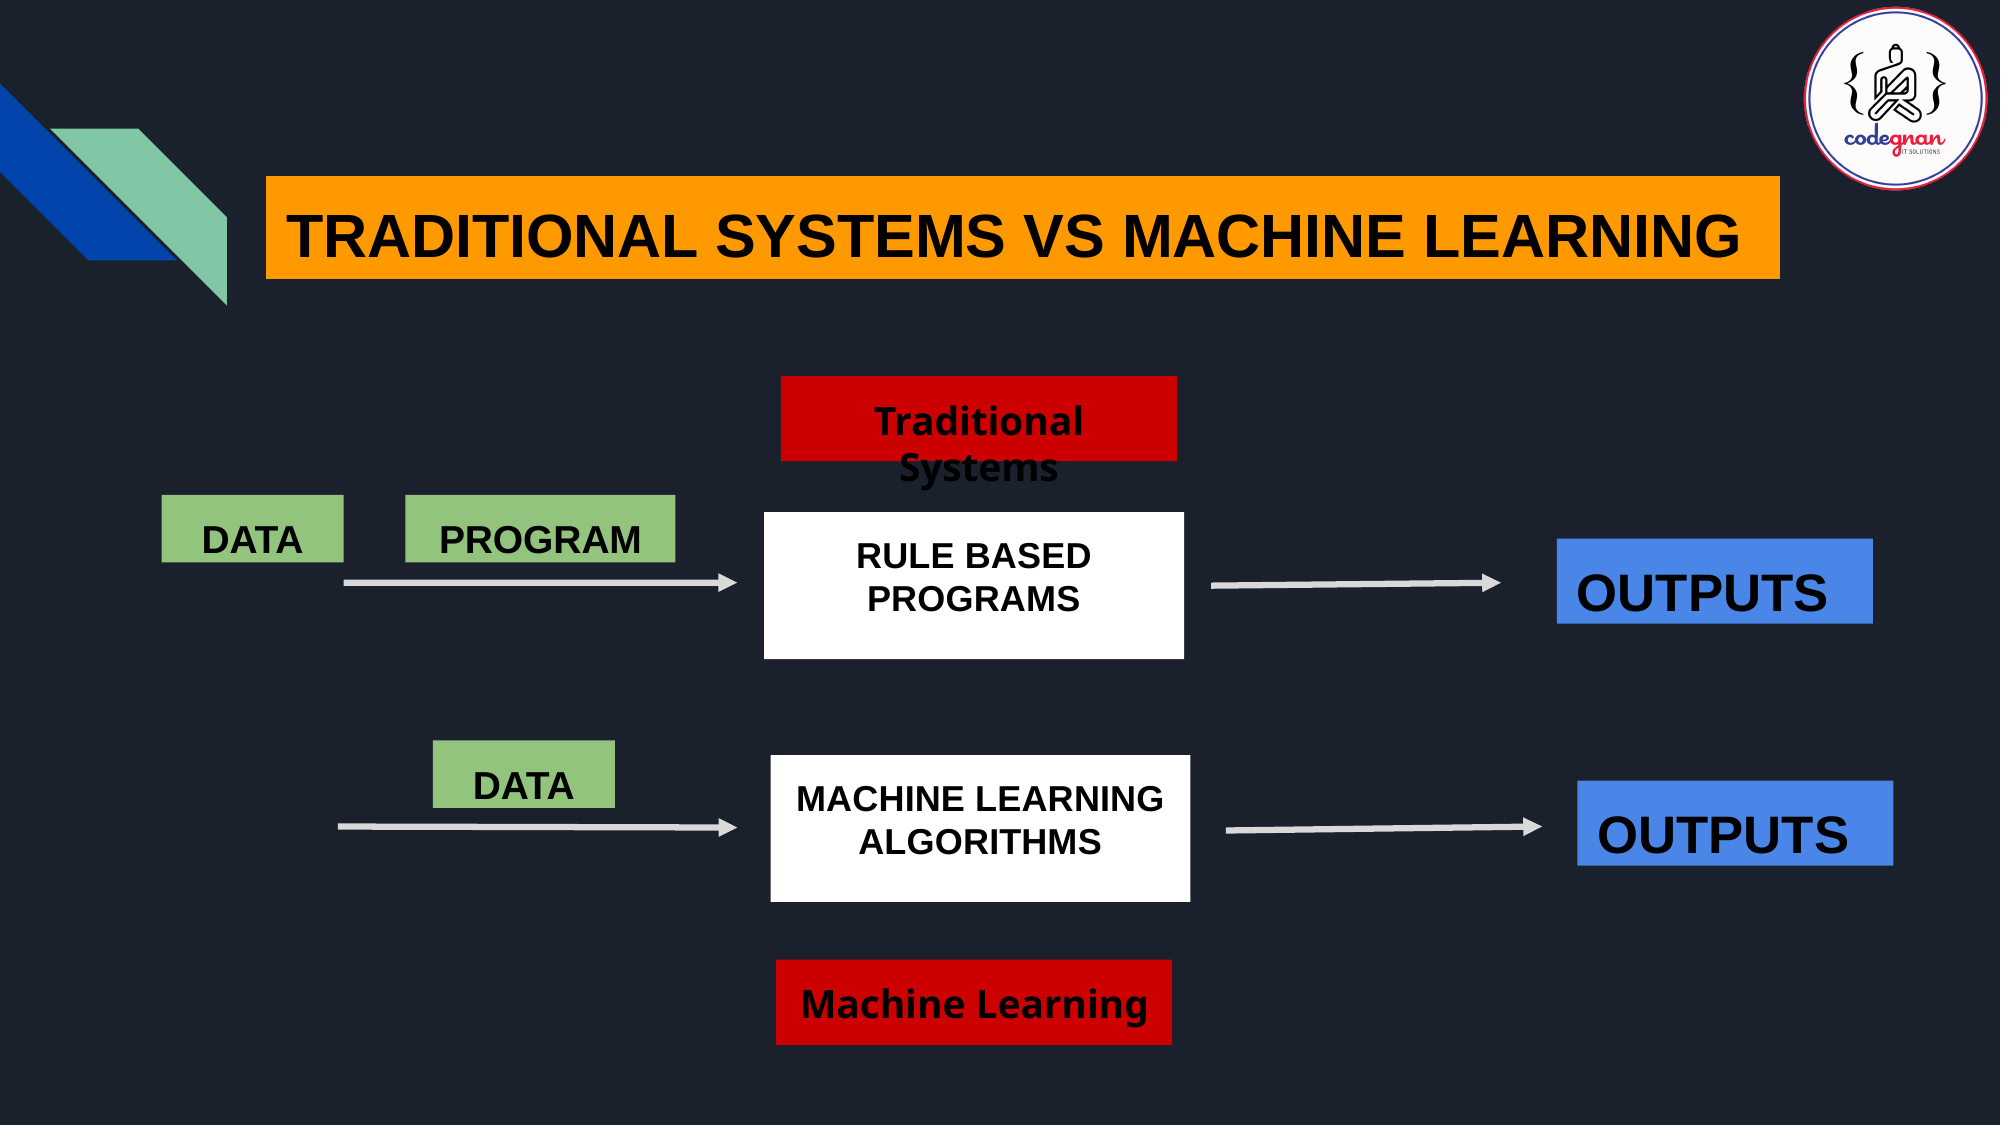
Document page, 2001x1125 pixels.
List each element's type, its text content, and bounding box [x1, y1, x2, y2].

text_box TRADITIONAL SYSTEMS VS MACHINE LEARNING [266, 176, 1780, 279]
picture [1793, 0, 2000, 206]
text_box RULE BASED PROGRAMS [764, 512, 1185, 660]
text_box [1225, 826, 1543, 831]
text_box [1210, 582, 1502, 586]
text_box MACHINE LEARNING ALGORITHMS [770, 755, 1191, 902]
text_box DATA [161, 494, 344, 563]
text_box Machine Learning [776, 959, 1173, 1045]
text_box OUTPUTS [1556, 538, 1873, 624]
text_box OUTPUTS [1577, 780, 1894, 866]
text_box PROGRAM [405, 494, 676, 563]
text_box Traditional Systems [780, 376, 1177, 462]
text_box DATA [432, 740, 615, 808]
